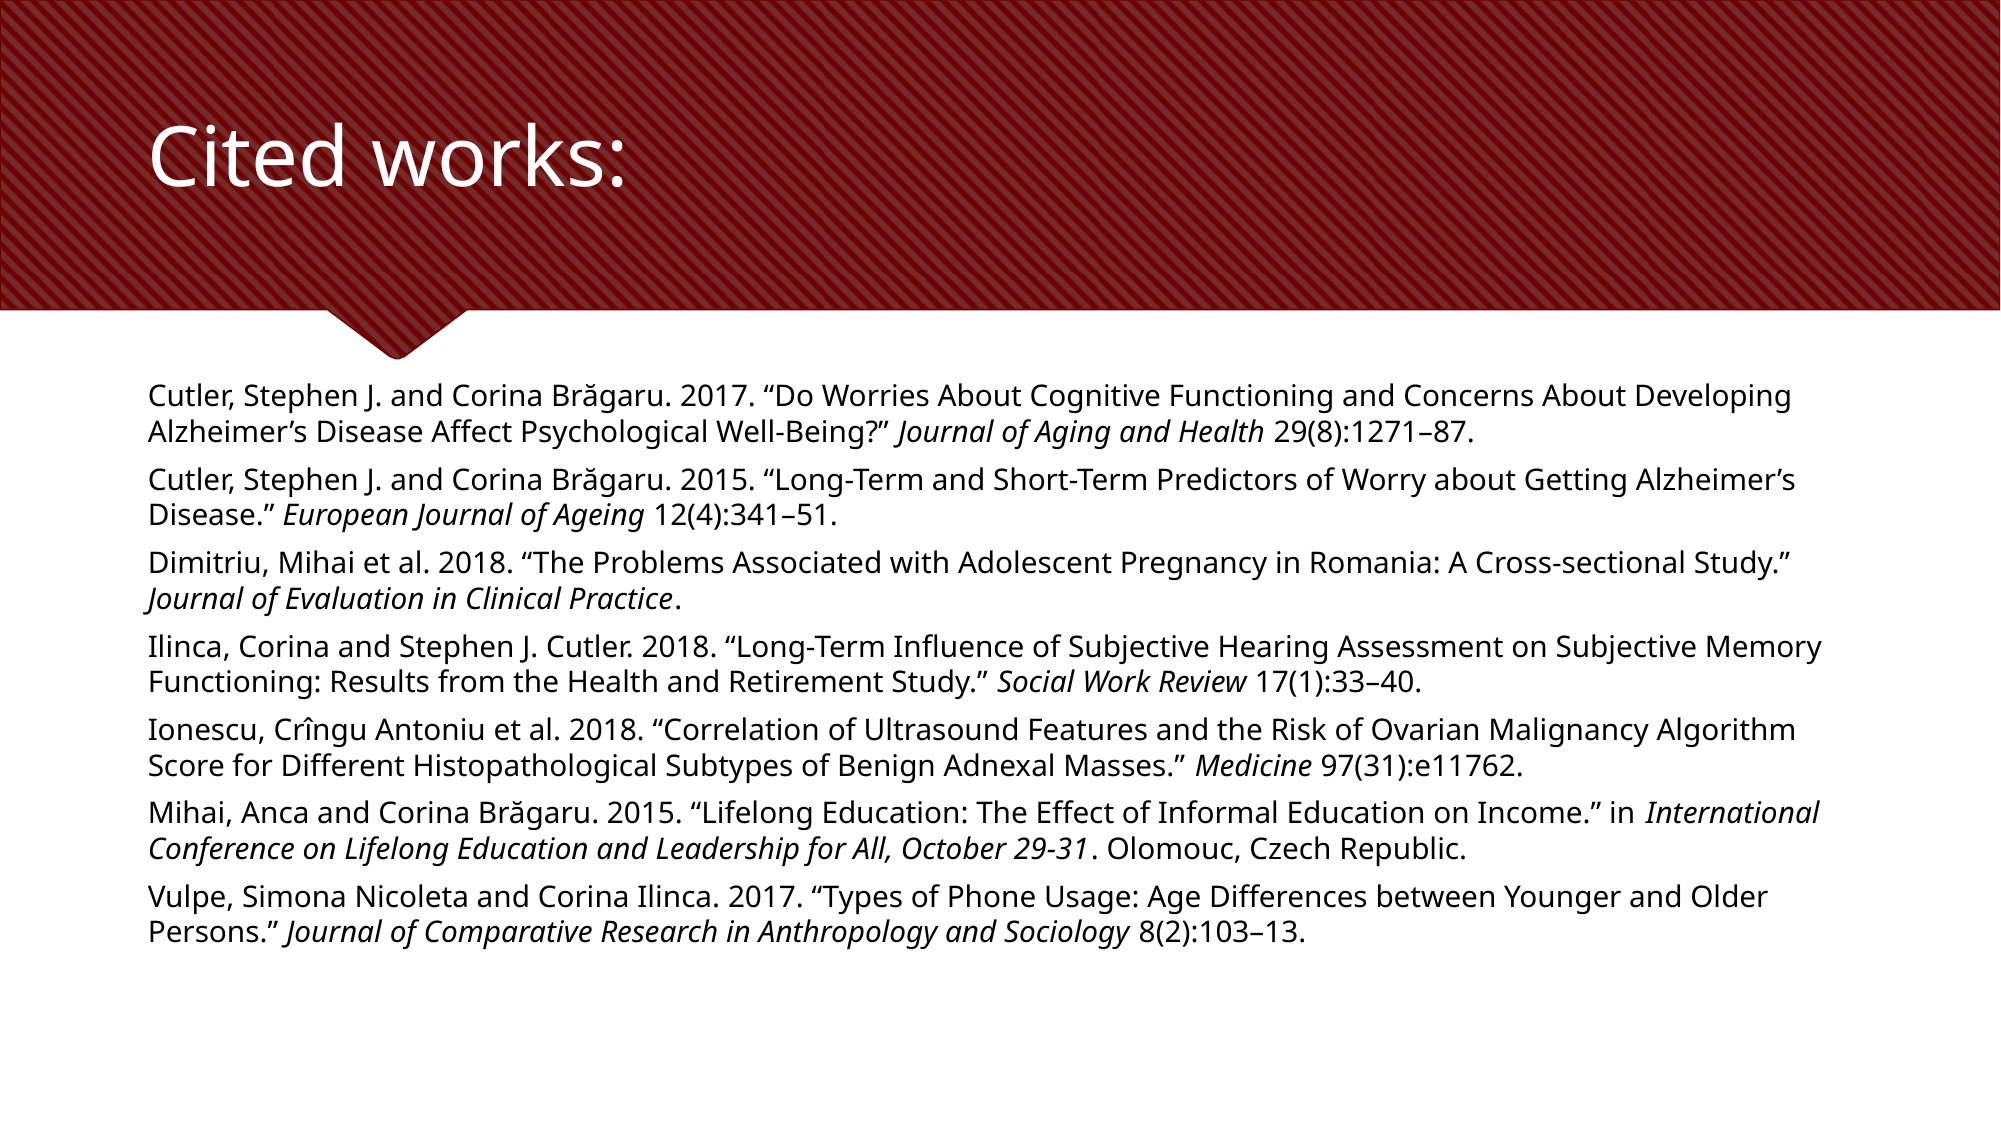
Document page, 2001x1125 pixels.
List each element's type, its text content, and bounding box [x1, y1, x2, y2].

title Cited works: [132, 73, 1868, 233]
list Cutler, Stephen J. and Corina Brăgaru. 2017. “Do Worries About Cognitive Functioning and Concerns About Developing Alzheimer’s Disease Affect Psychological Well-Being?” Journal of Aging and Health 29(8):1271–87. Cutler, Stephen J. and Corina Brăgaru. 2015. “Long-Term and Short-Term Predictors of Worry about Getting Alzheimer’s Disease.” European Journal of Ageing 12(4):341–51. Dimitriu, Mihai et al. 2018. “The Problems Associated with Adolescent Pregnancy in Romania: A Cross‐sectional Study.” Journal of Evaluation in Clinical Practice. Ilinca, Corina and Stephen J. Cutler. 2018. “Long-Term Influence of Subjective Hearing Assessment on Subjective Memory Functioning: Results from the Health and Retirement Study.” Social Work Review 17(1):33–40. Ionescu, Crîngu Antoniu et al. 2018. “Correlation of Ultrasound Features and the Risk of Ovarian Malignancy Algorithm Score for Different Histopathological Subtypes of Benign Adnexal Masses.” Medicine 97(31):e11762. Mihai, Anca and Corina Brăgaru. 2015. “Lifelong Education: The Effect of Informal Education on Income.” in International Conference on Lifelong Education and Leadership for All, October 29-31. Olomouc, Czech Republic. Vulpe, Simona Nicoleta and Corina Ilinca. 2017. “Types of Phone Usage: Age Differences between Younger and Older Persons.” Journal of Comparative Research in Anthropology and Sociology 8(2):103–13. [132, 364, 1868, 962]
